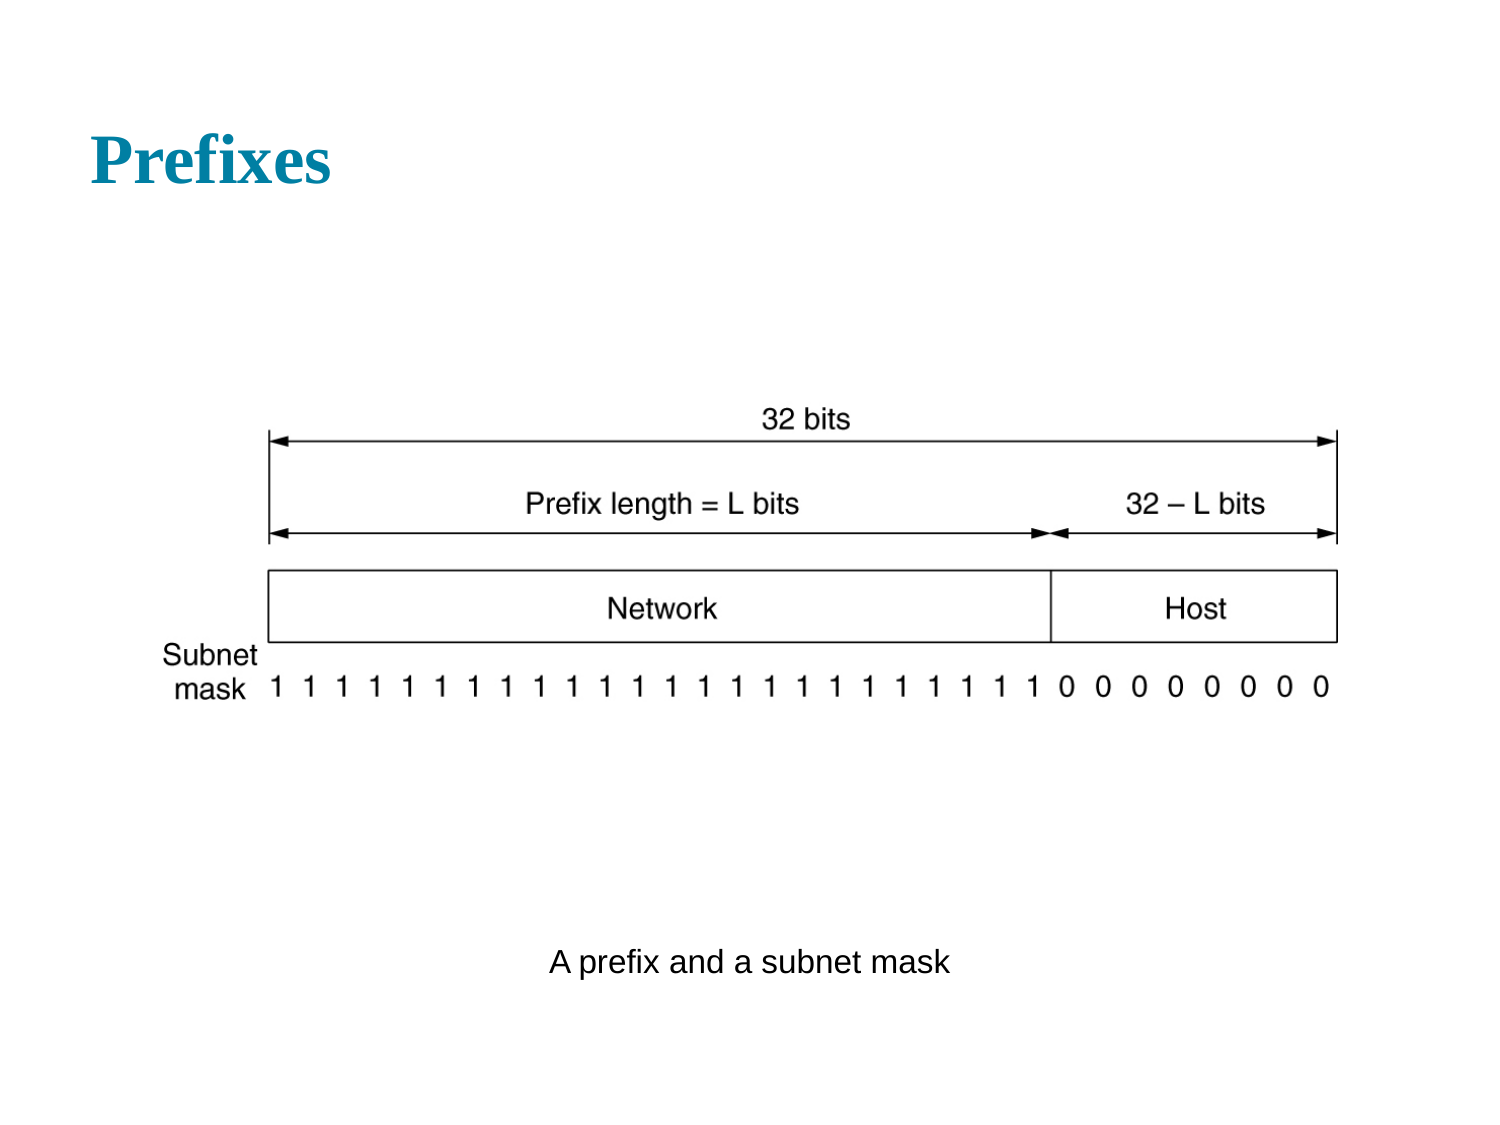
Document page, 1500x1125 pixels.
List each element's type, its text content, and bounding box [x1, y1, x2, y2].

list A prefix and a subnet mask [75, 828, 1425, 996]
picture [162, 401, 1338, 706]
title Prefixes [75, 37, 1425, 213]
